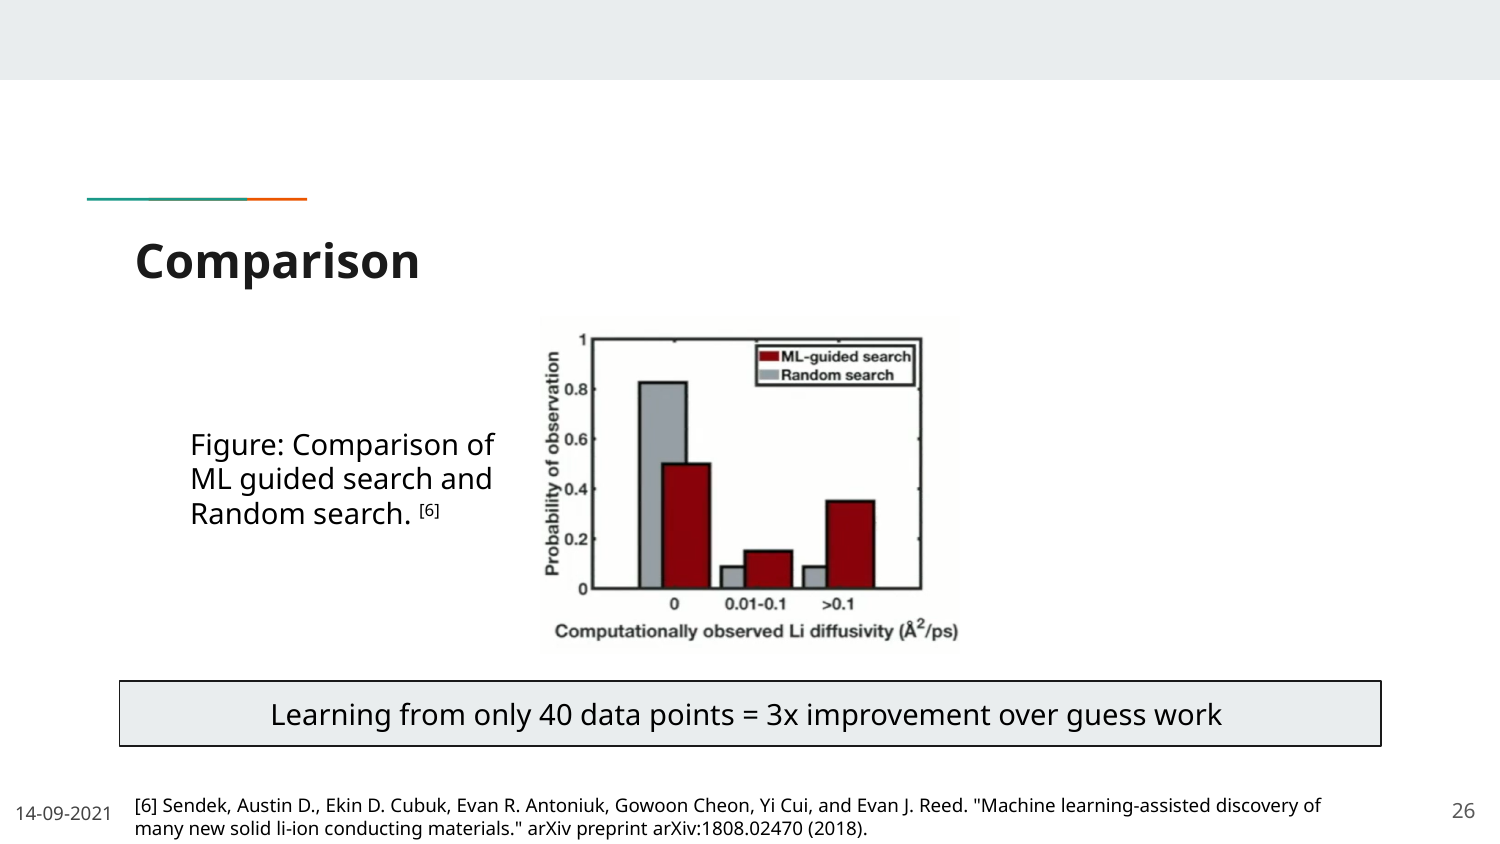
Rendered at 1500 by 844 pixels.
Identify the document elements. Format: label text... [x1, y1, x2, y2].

picture [540, 316, 960, 654]
text_box Learning from only 40 data points = 3x improvement over guess work [119, 681, 1381, 747]
title Comparison [119, 216, 1381, 305]
text_box Figure: Comparison of ML guided search and Random search. [6] [175, 410, 517, 546]
text_box [6] Sendek, Austin D., Ekin D. Cubuk, Evan R. Antoniuk, Gowoon Cheon, Yi Cui, and Evan J. Reed. "Machine learning-assisted discovery of many new solid li-ion conducting materials." arXiv preprint arXiv:1808.02470 (2018). [119, 779, 1340, 844]
text_box 14-09-2021 [0, 790, 247, 836]
slide_number ‹#› [1400, 779, 1491, 844]
